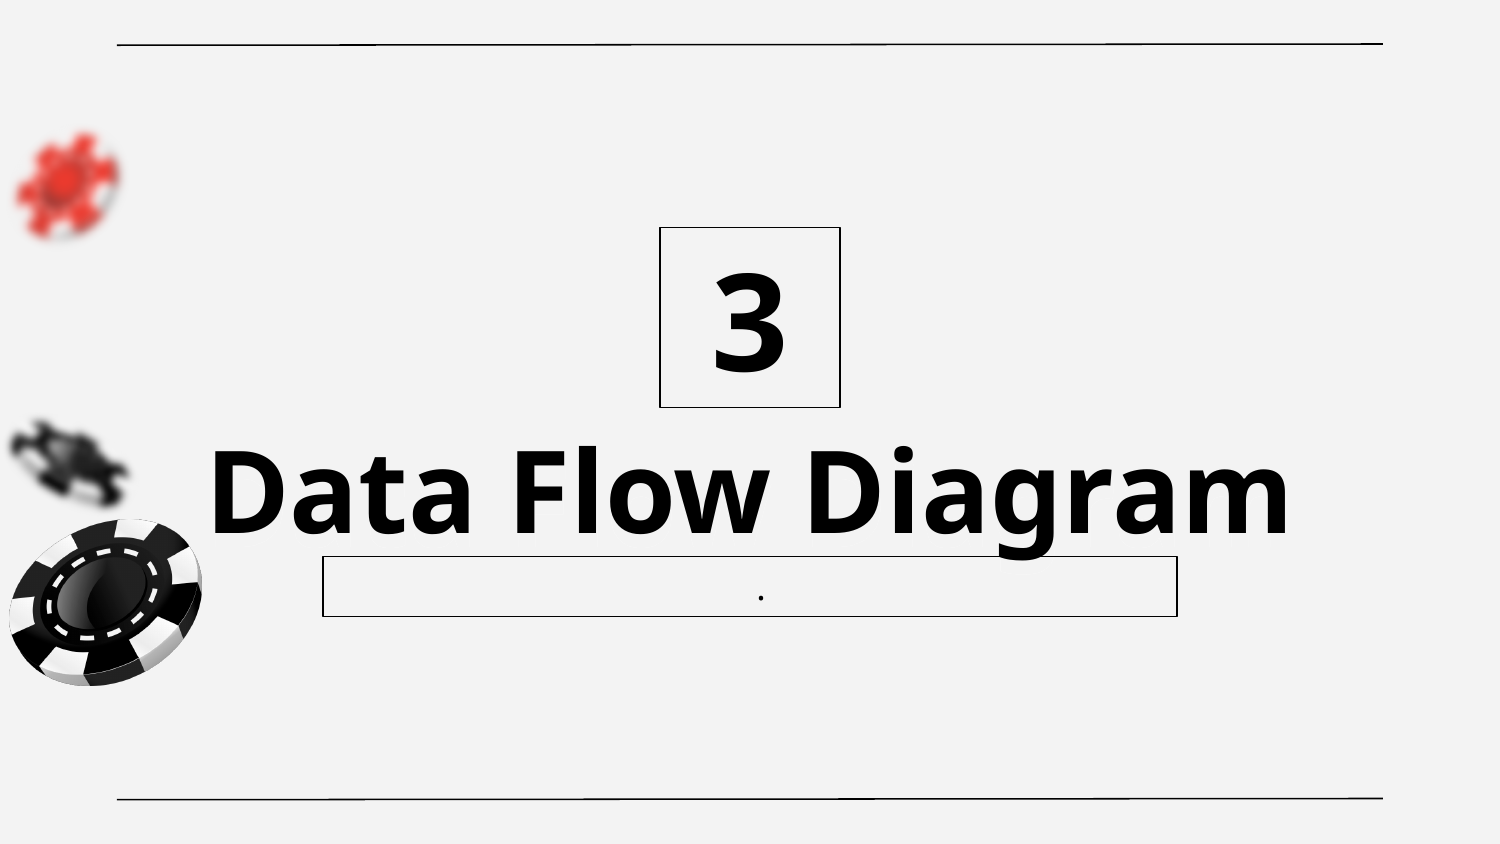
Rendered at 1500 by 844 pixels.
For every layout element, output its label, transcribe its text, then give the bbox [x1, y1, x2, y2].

title 3 [659, 227, 841, 408]
picture [9, 519, 202, 686]
picture [1, 411, 140, 517]
subtitle . [322, 556, 1178, 617]
picture [5, 122, 131, 252]
title Data Flow Diagram [170, 427, 1330, 550]
